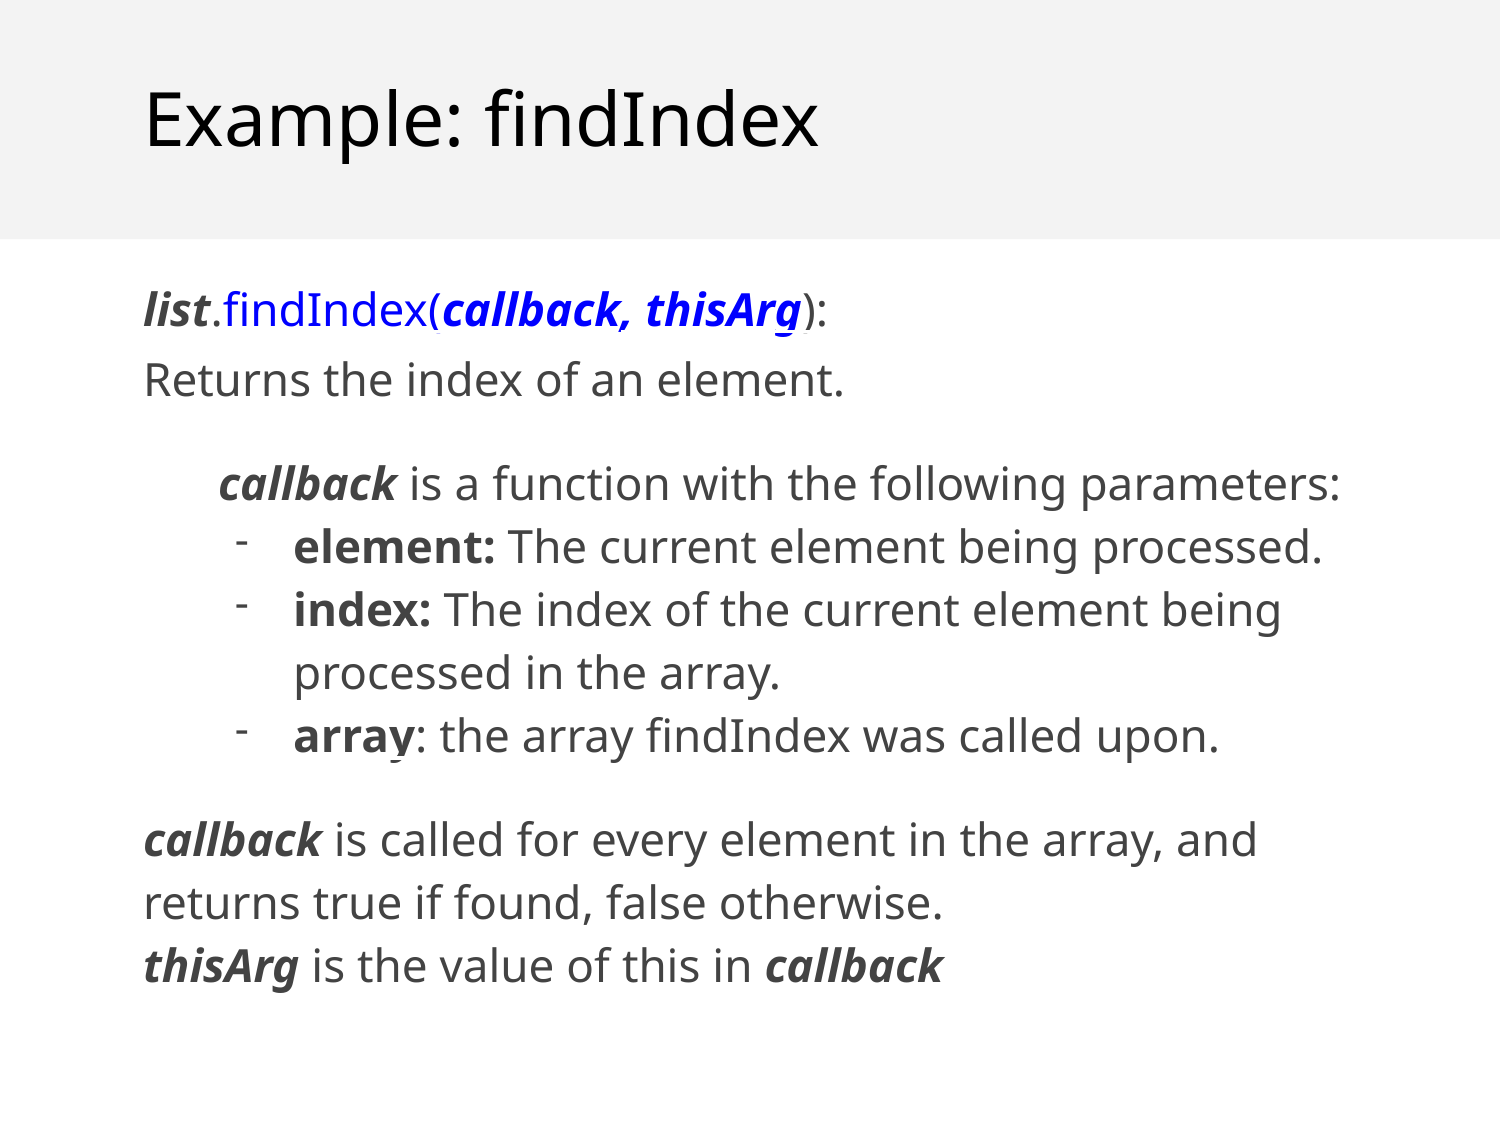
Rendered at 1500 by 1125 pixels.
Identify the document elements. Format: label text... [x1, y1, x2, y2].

text_box Example: findIndex [128, 56, 1372, 183]
text_box list.findIndex(callback, thisArg): Returns the index of an element. callback is a function with the following parameters: element: The current element being processed. index: The index of the current element being processed in the array. array: the array findIndex was called upon. callback is called for every element in the array, and returns true if found, false otherwise. thisArg is the value of this in callback [128, 255, 1372, 1096]
